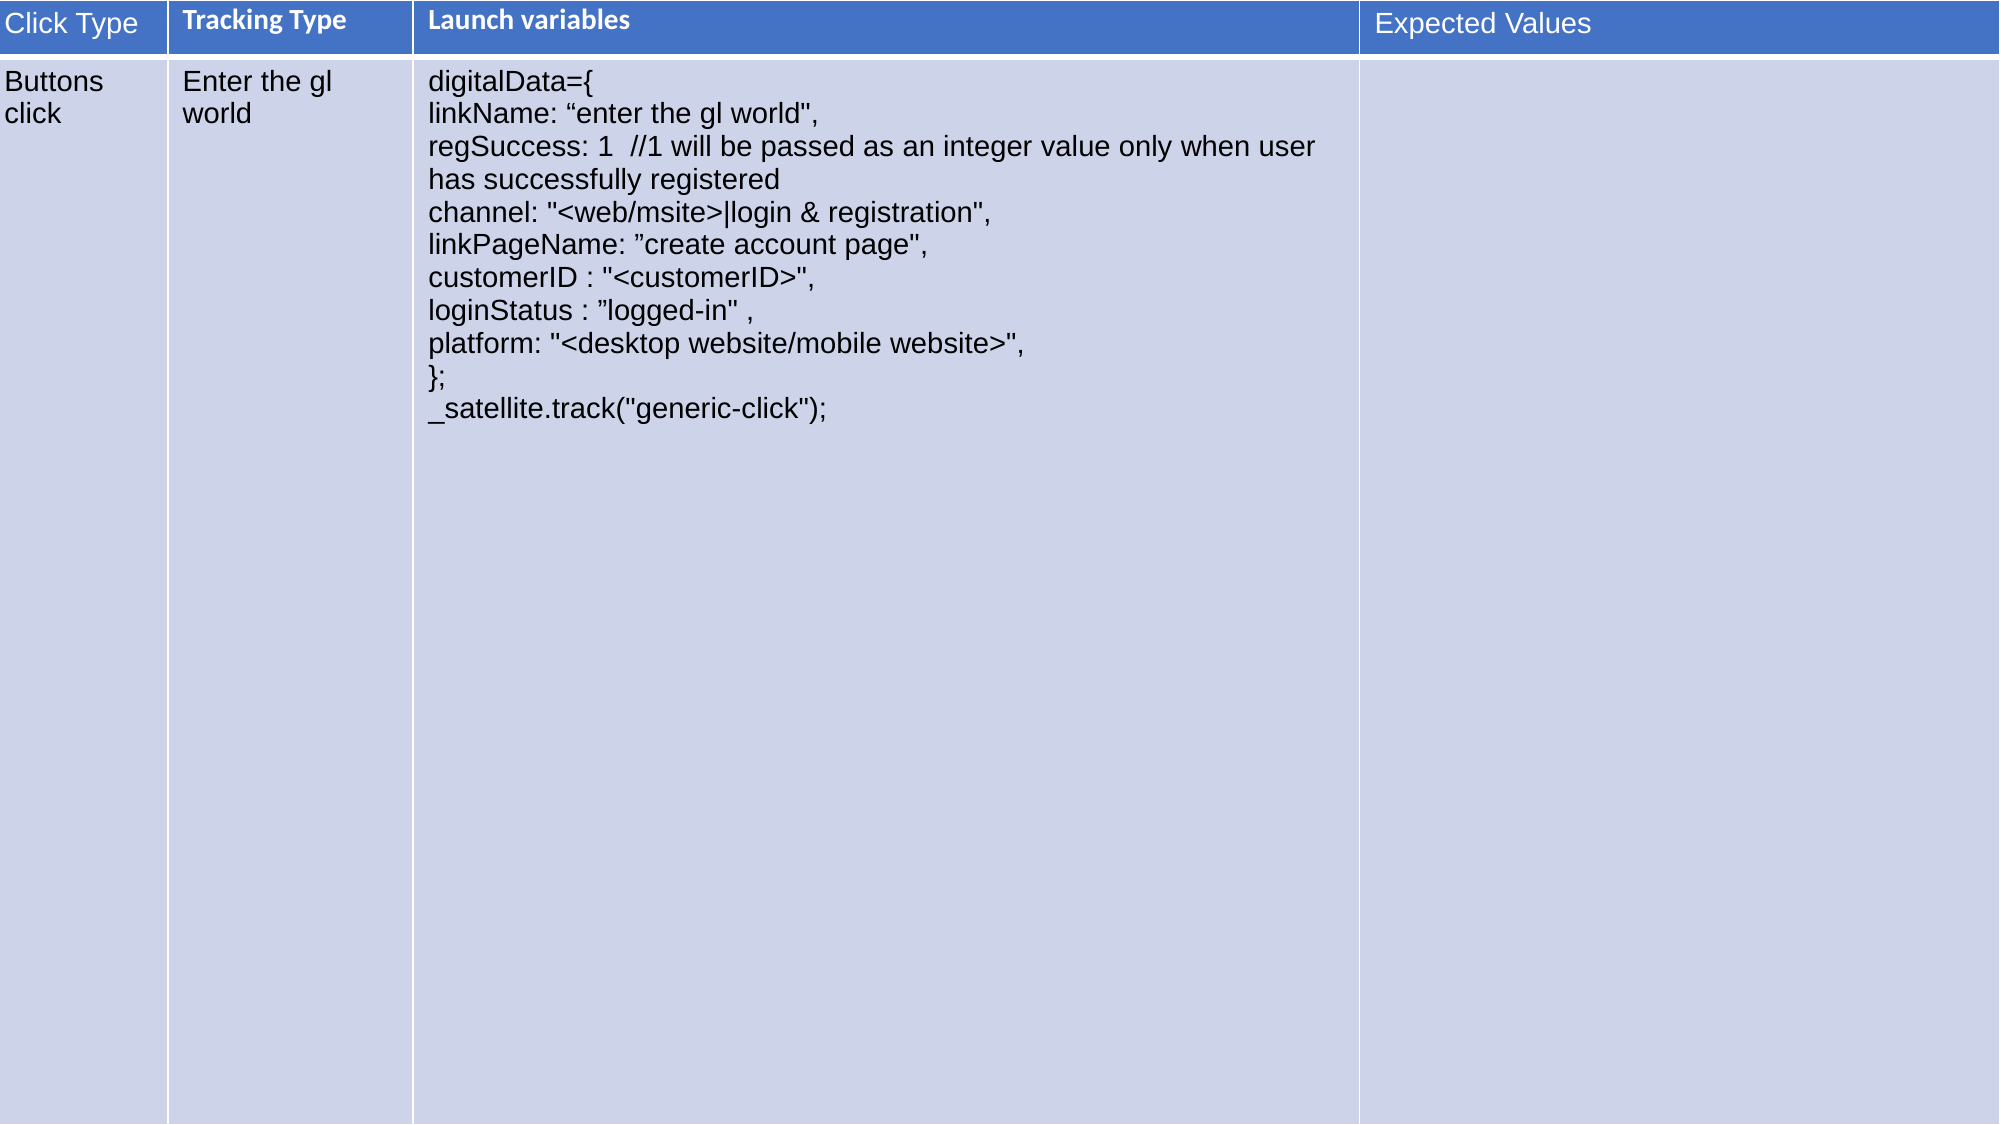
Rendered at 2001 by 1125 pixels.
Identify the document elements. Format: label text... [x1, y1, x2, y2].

table_header Click Type [0, 1, 167, 54]
table_cell Enter the gl world [169, 60, 412, 1124]
table_cell digitalData={ linkName: “enter the gl world", regSuccess: 1 //1 will be passed as an integer value only when user has successfully registered channel: "<web/msite>|login & registration", linkPageName: ”create account page", customerID : "<customerID>", loginStatus : ”logged-in" , platform: "<desktop website/mobile website>", }; _satellite.track("generic-click"); [414, 60, 1359, 1124]
table_cell [1360, 60, 1999, 1124]
table_cell Buttons click [0, 60, 167, 1124]
table_header Expected Values [1360, 1, 1999, 54]
table_header Launch variables [414, 1, 1359, 54]
table_header Tracking Type [169, 1, 412, 54]
